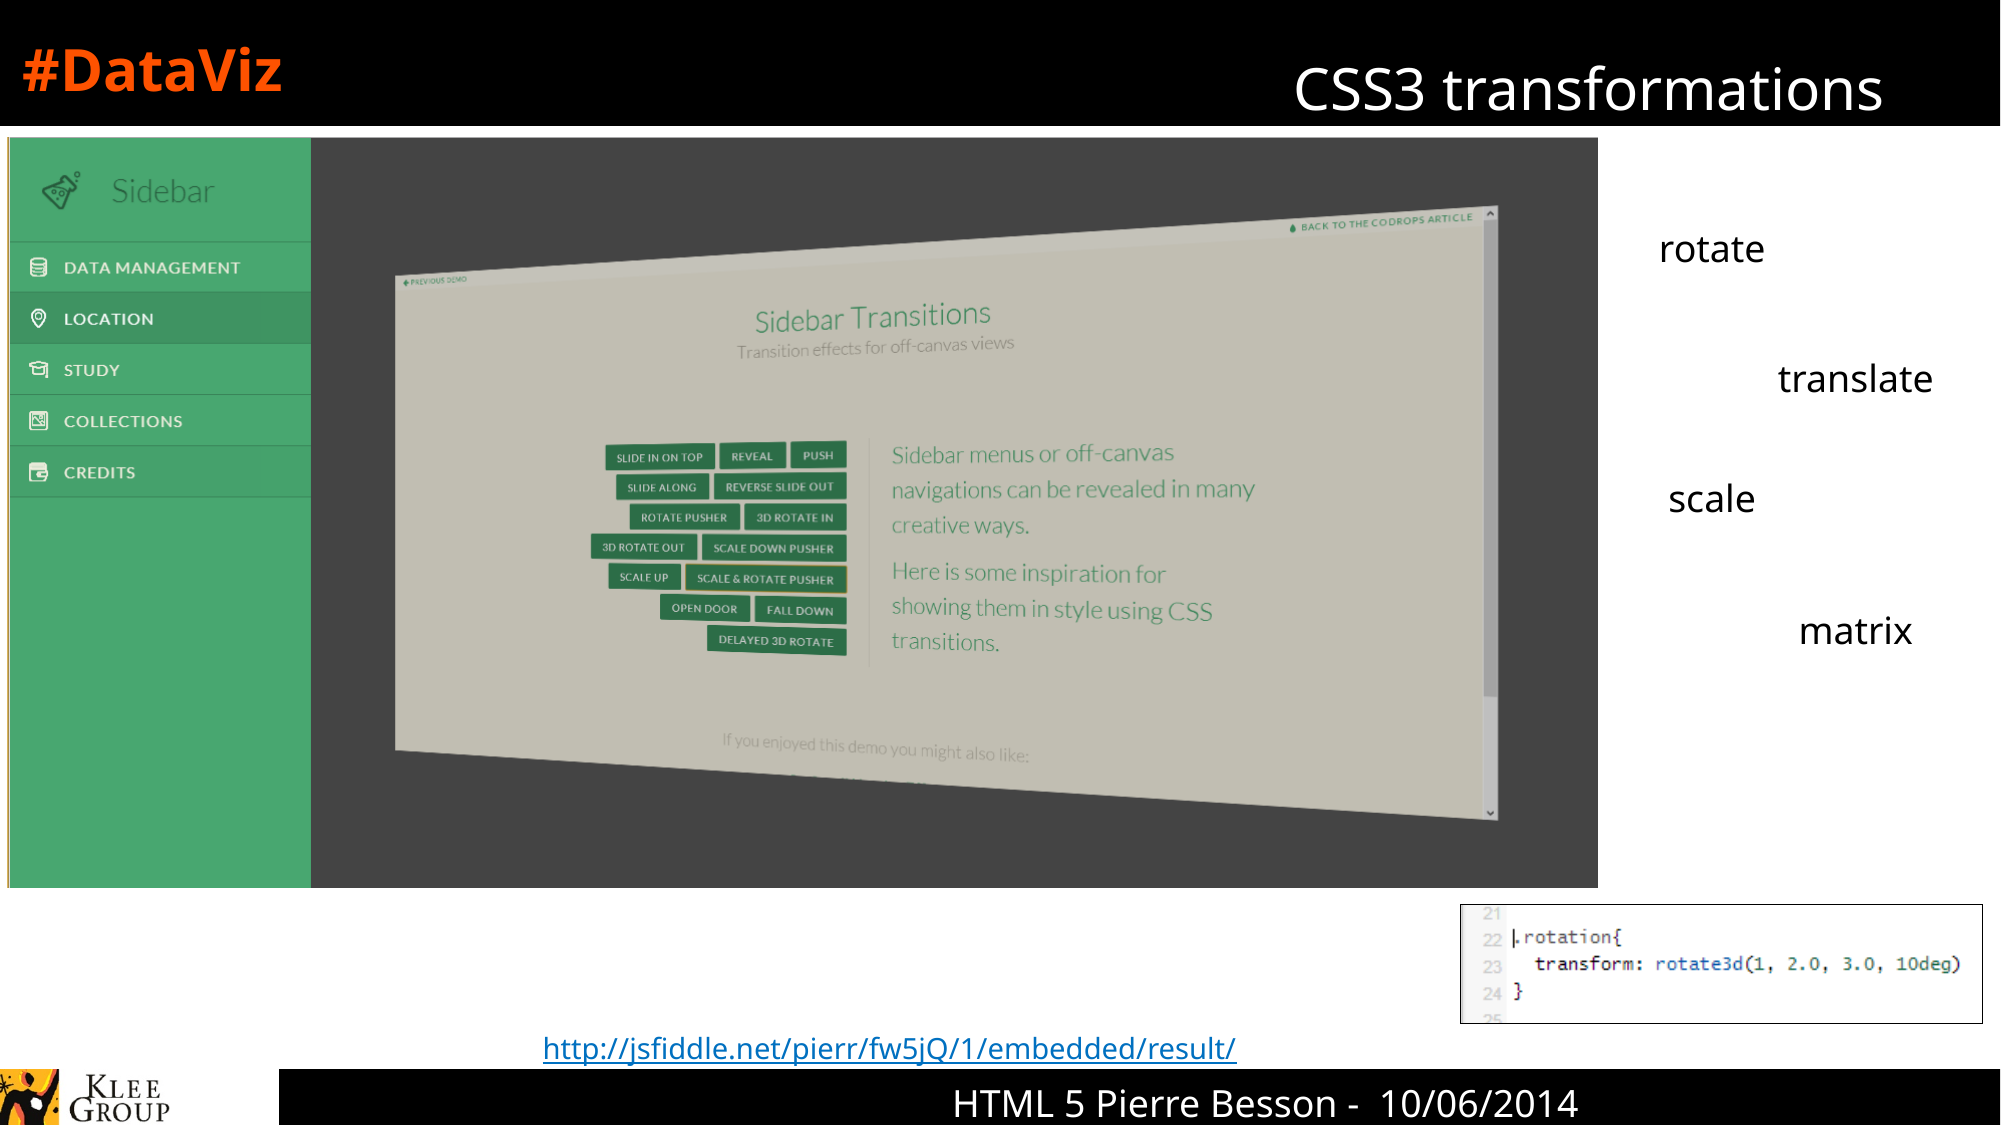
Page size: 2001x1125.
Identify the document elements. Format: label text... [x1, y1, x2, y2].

text_box #DataViz [7, 25, 603, 111]
text_box scale [1610, 430, 1814, 564]
picture [0, 1069, 170, 1125]
text_box rotate [1610, 181, 1814, 315]
picture [1460, 904, 1983, 1024]
text_box http://jsfiddle.net/pierr/fw5jQ/1/embedded/result/ [527, 1023, 1252, 1078]
text_box matrix [1754, 563, 1958, 697]
picture [7, 136, 1599, 888]
text_box translate [1754, 311, 1958, 445]
text_box CSS3 transformations [99, 45, 1900, 126]
